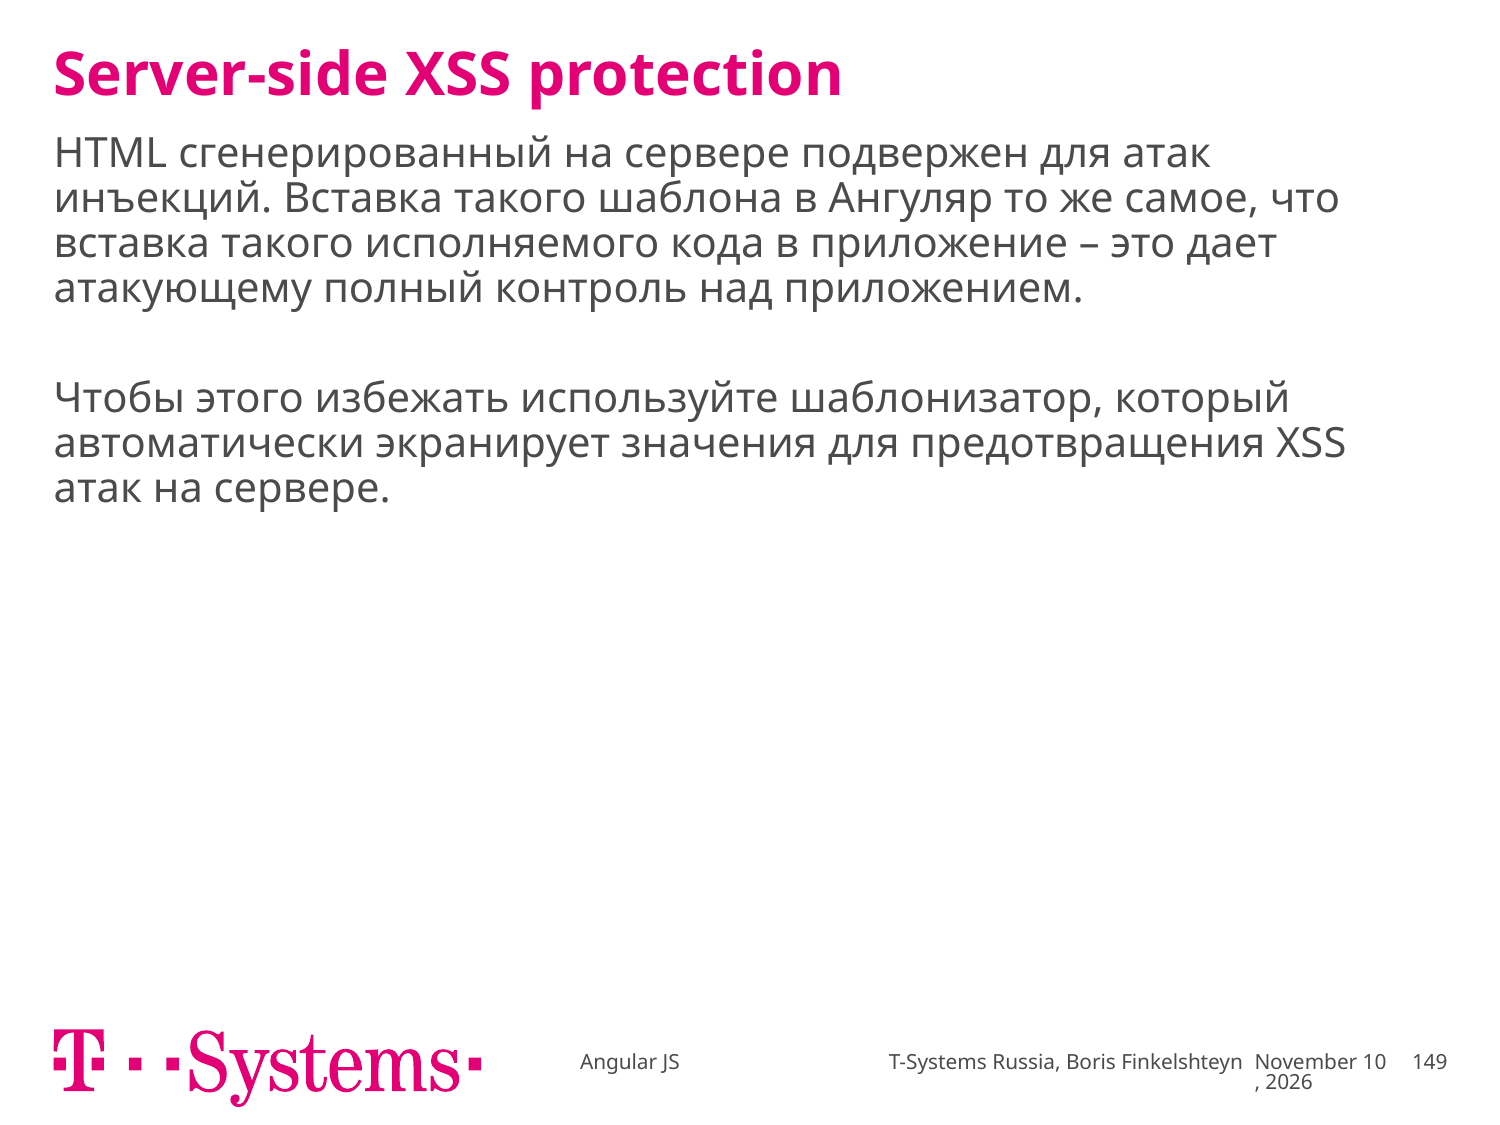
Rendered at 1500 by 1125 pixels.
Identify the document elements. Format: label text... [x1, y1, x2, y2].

slide_number 149 [1399, 1038, 1448, 1087]
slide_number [1254, 1038, 1389, 1087]
title Server-side XSS protection [53, 43, 1447, 132]
footer Angular JS T-Systems Russia, Boris Finkelshteyn [567, 1038, 1244, 1087]
text_box HTML сгенерированный на сервере подвержен для атак инъекций. Вставка такого шаблона в Ангуляр то же самое, что вставка такого исполняемого кода в приложение – это дает атакующему полный контроль над приложением. Чтобы этого избежать используйте шаблонизатор, который автоматически экранирует значения для предотвращения XSS атак на сервере. [53, 131, 1400, 985]
